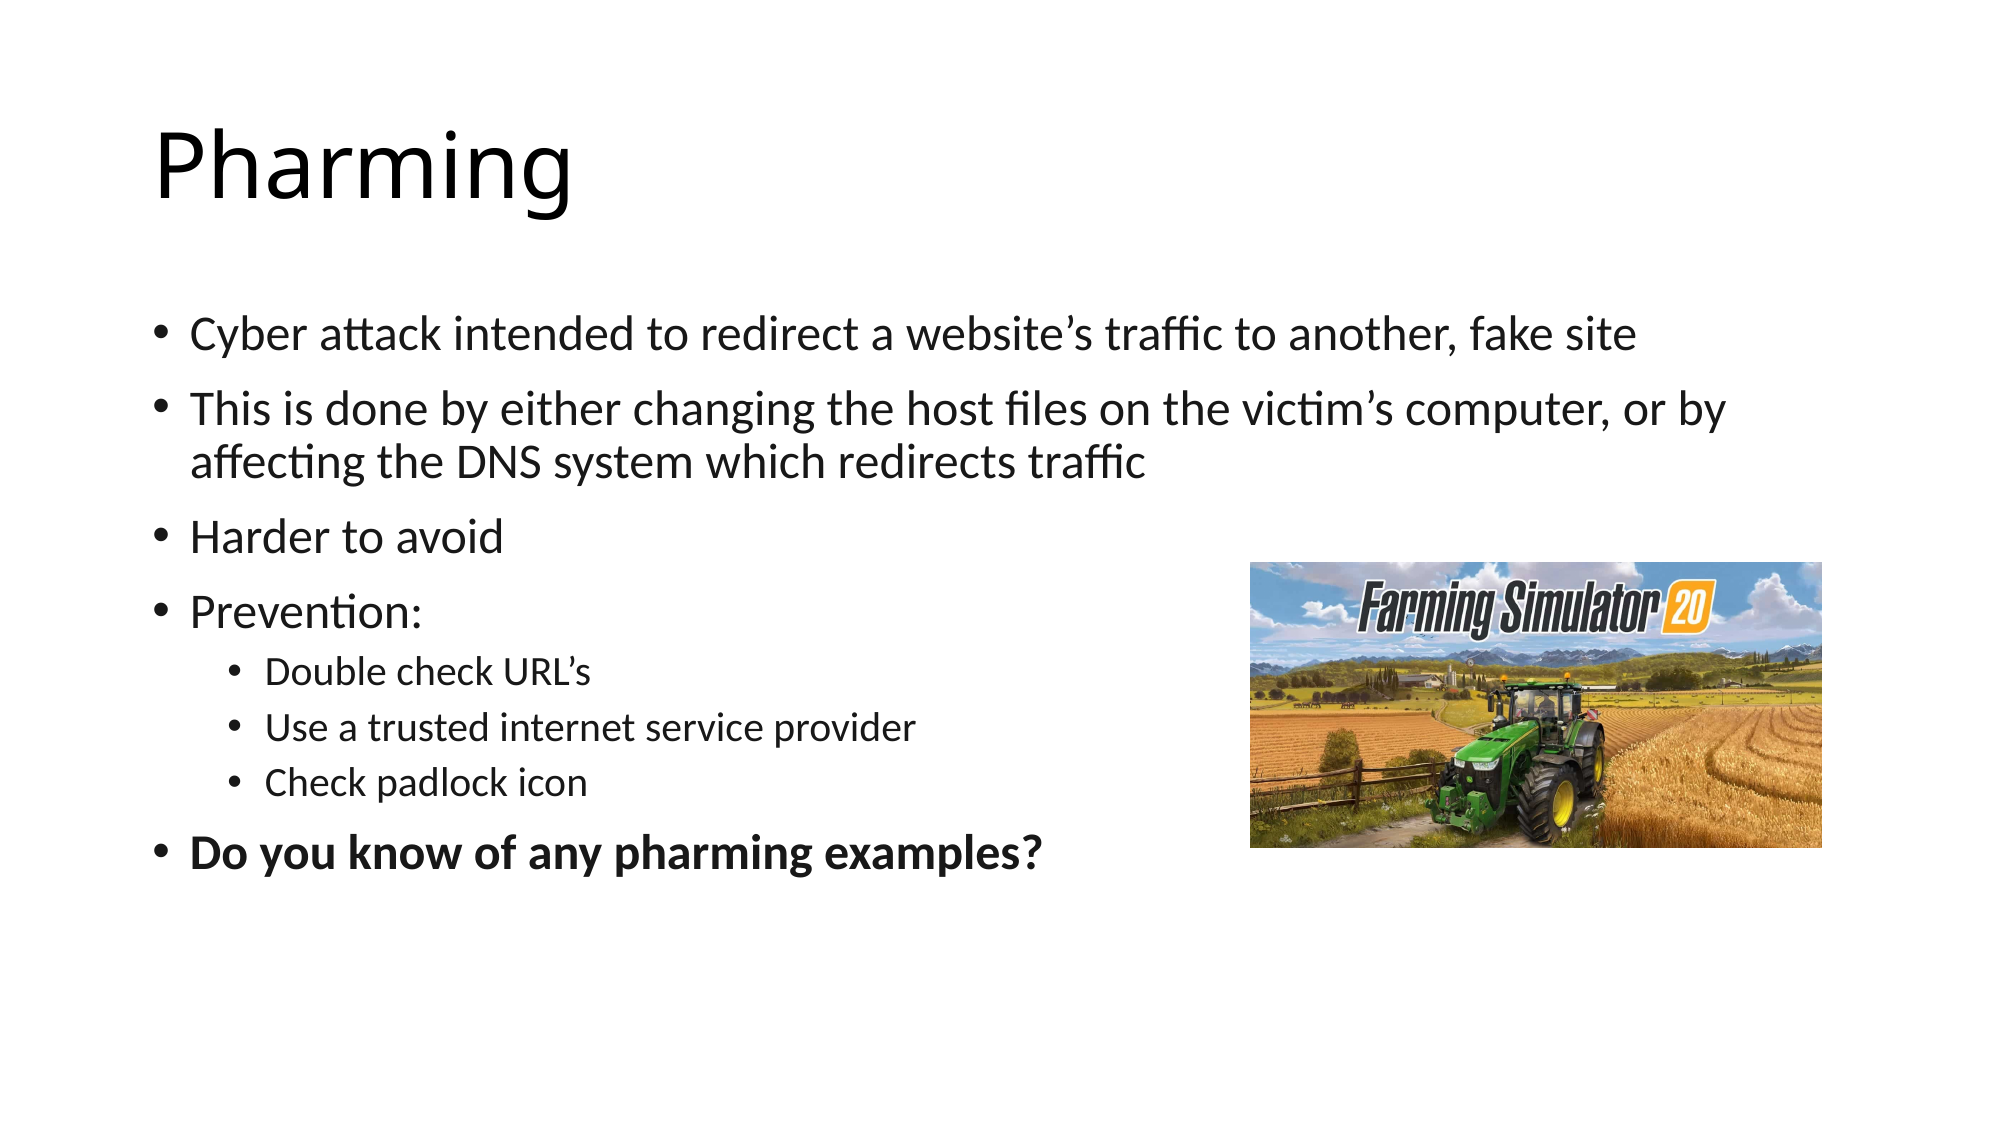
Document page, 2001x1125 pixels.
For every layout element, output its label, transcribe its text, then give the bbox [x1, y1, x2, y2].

list Cyber attack intended to redirect a website’s traffic to another, fake site This is done by either changing the host files on the victim’s computer, or by affecting the DNS system which redirects traffic Harder to avoid Prevention: Double check URL’s Use a trusted internet service provider Check padlock icon Do you know of any pharming examples? [137, 299, 1863, 1014]
picture [1250, 562, 1822, 848]
title Pharming [137, 59, 1863, 278]
